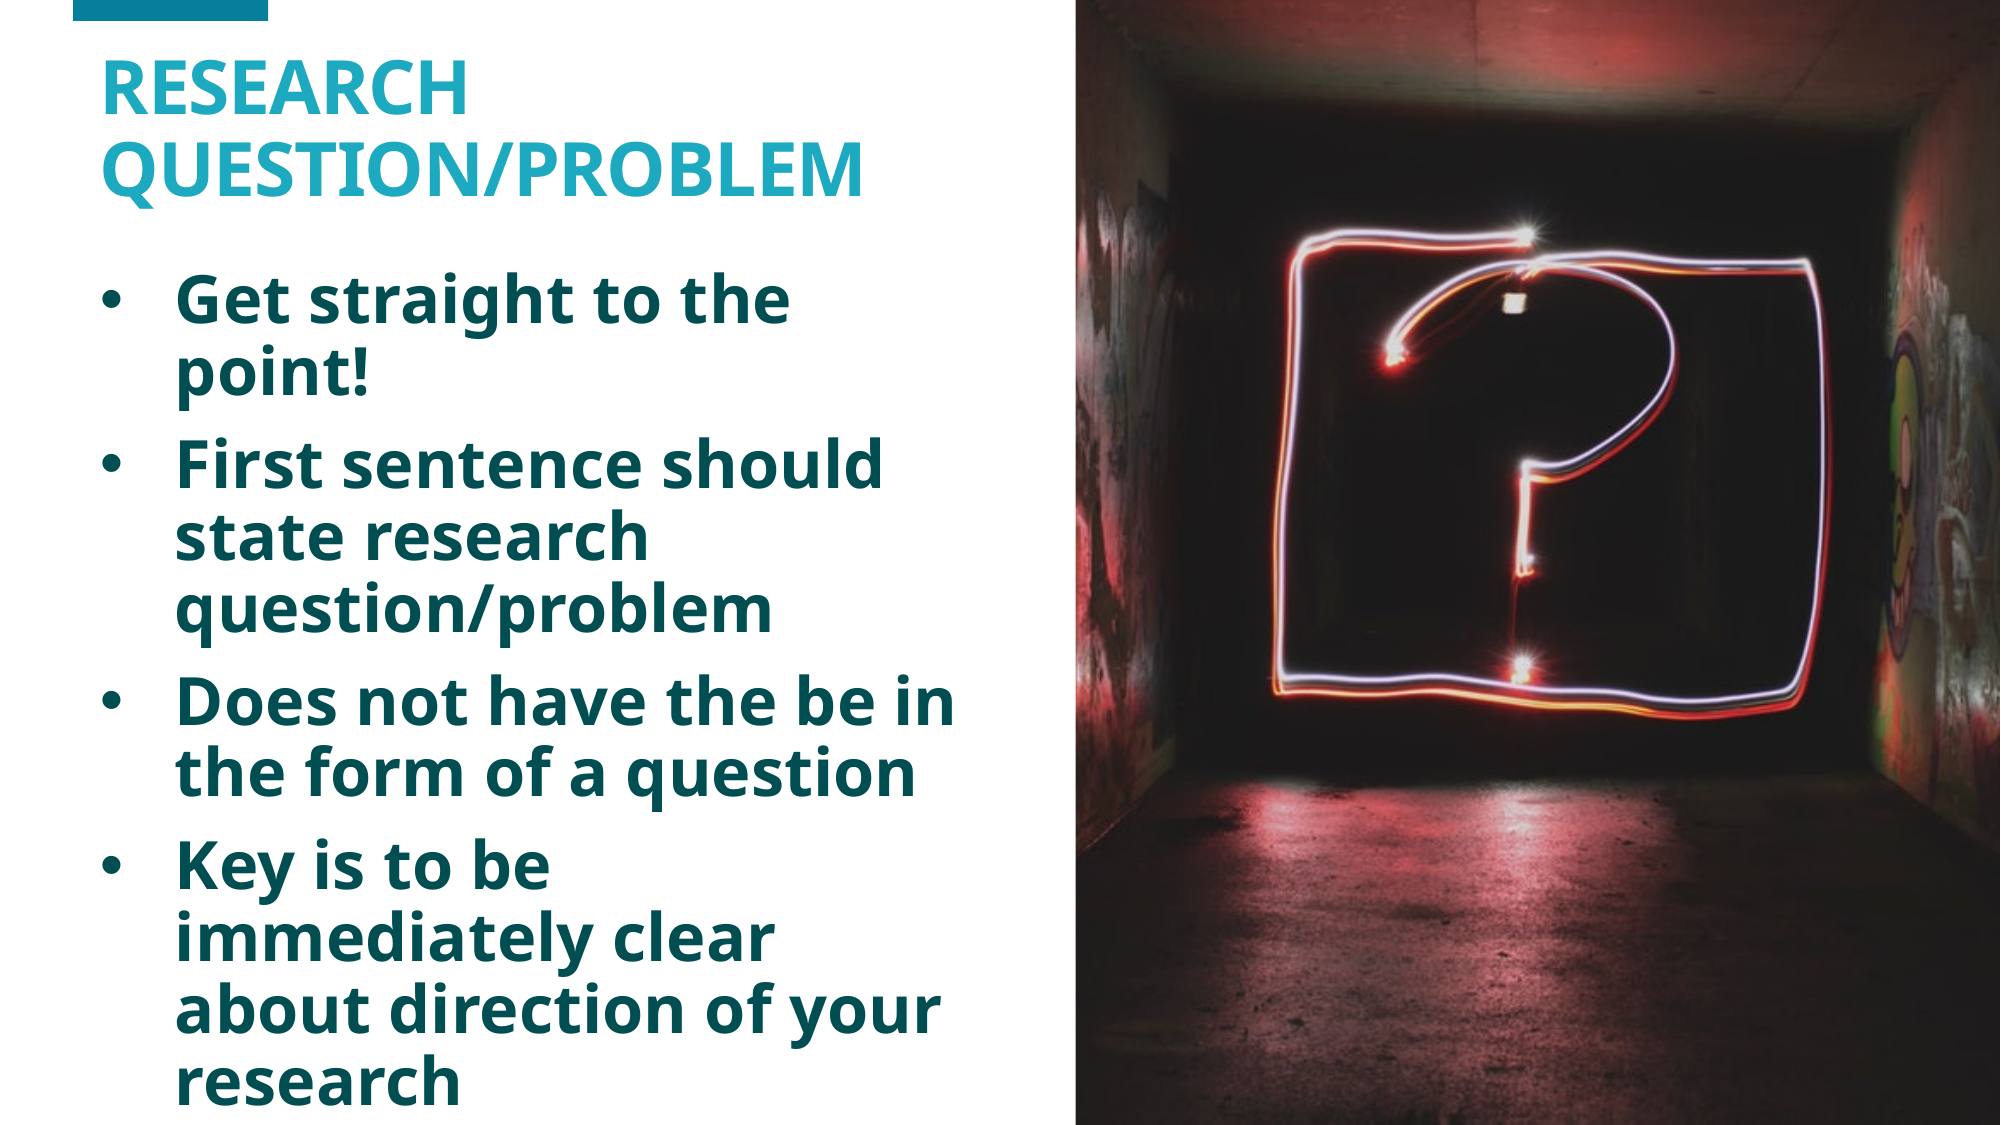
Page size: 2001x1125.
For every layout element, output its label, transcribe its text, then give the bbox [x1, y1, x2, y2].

picture [1075, 0, 2000, 1125]
title RESEARCH QUESTION/PROBLEM [84, 41, 934, 221]
list Get straight to the point! First sentence should state research question/problem Does not have the be in the form of a question Key is to be immediately clear about direction of your research [84, 258, 984, 314]
